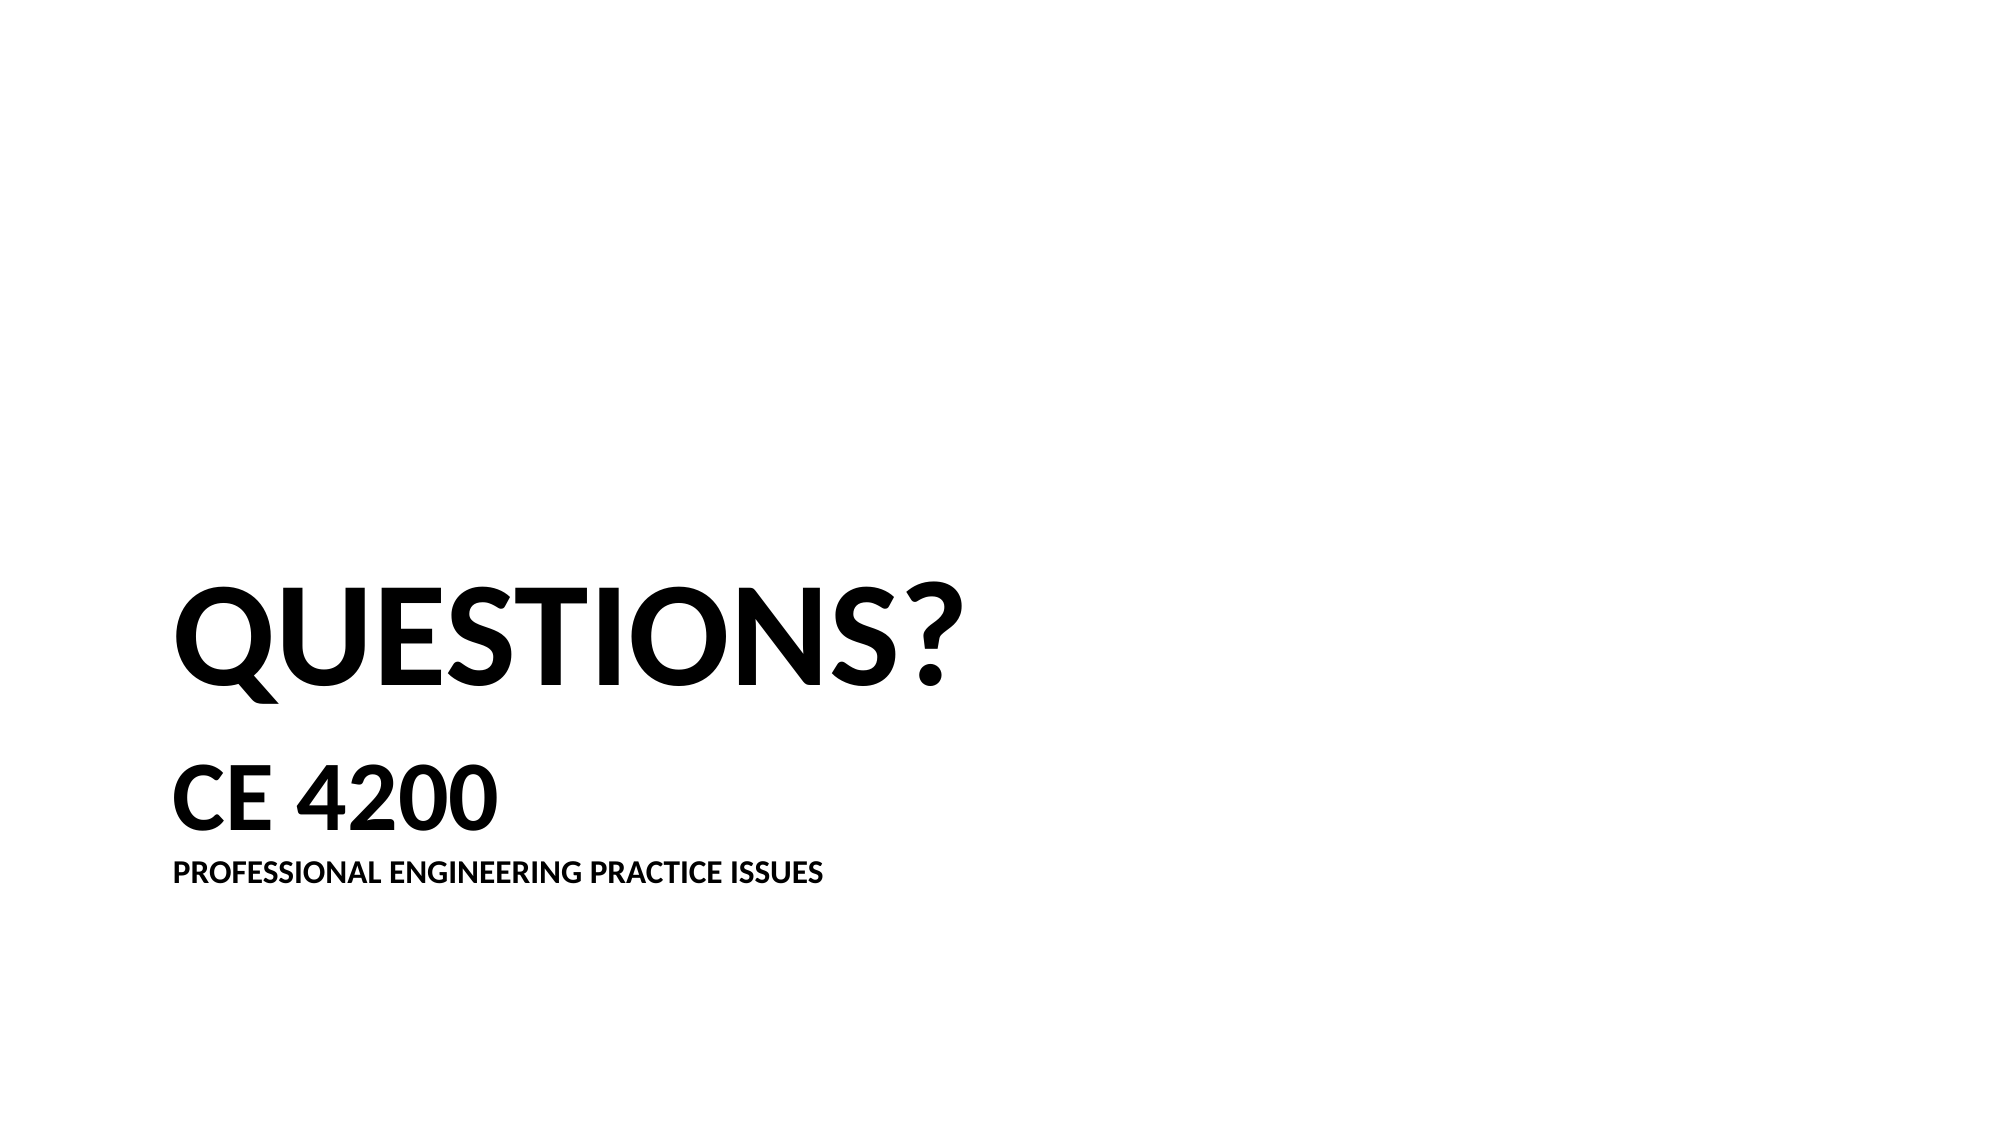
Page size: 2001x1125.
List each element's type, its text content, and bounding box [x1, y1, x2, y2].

title CE 4200 Professional Engineering Practice Issues [157, 723, 1858, 947]
list QUESTIONS? [157, 476, 1858, 723]
